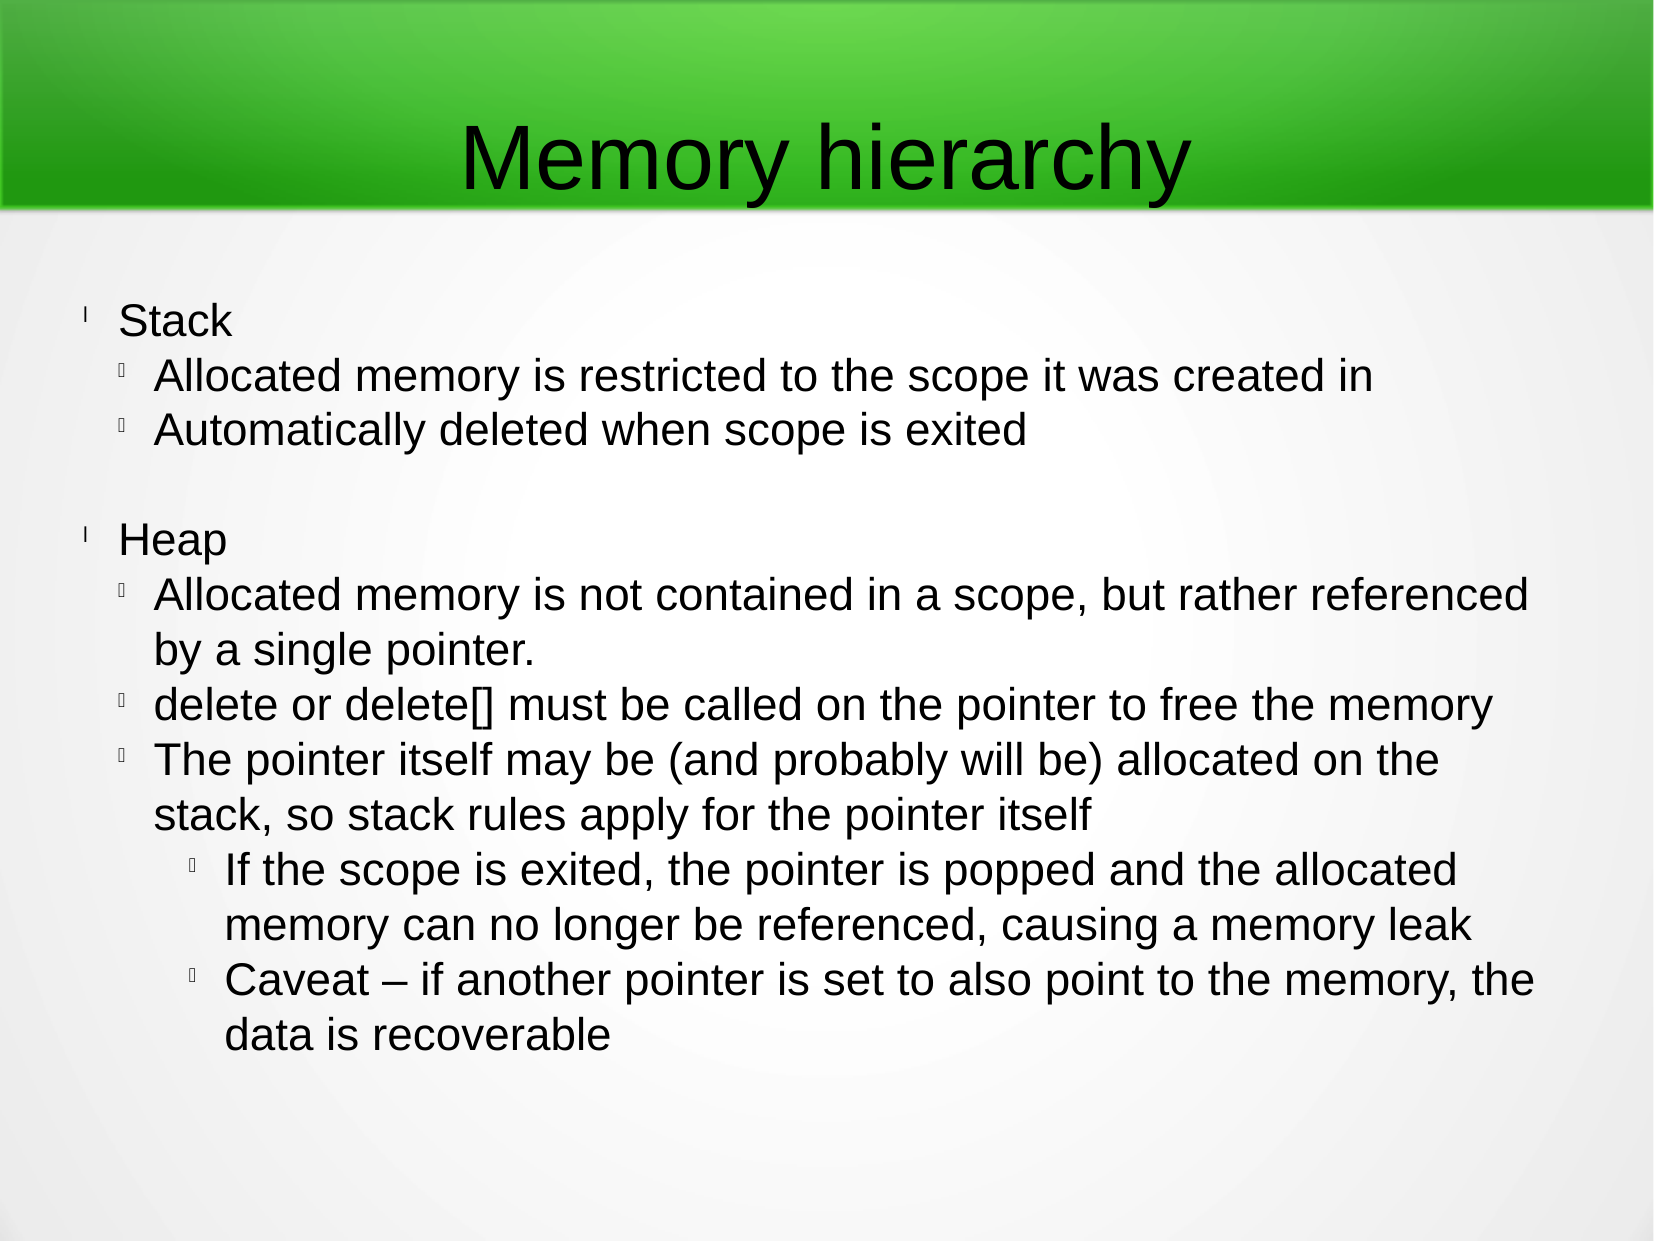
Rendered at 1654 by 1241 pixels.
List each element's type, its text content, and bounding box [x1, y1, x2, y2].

text_box Memory hierarchy [82, 49, 1571, 257]
picture [0, 0, 1654, 1241]
text_box Stack Allocated memory is restricted to the scope it was created in Automatically deleted when scope is exited Heap Allocated memory is not contained in a scope, but rather referenced by a single pointer. delete or delete[] must be called on the pointer to free the memory The pointer itself may be (and probably will be) allocated on the stack, so stack rules apply for the pointer itself If the scope is exited, the pointer is popped and the allocated memory can no longer be referenced, causing a memory leak Caveat – if another pointer is set to also point to the memory, the data is recoverable [82, 290, 1571, 1010]
